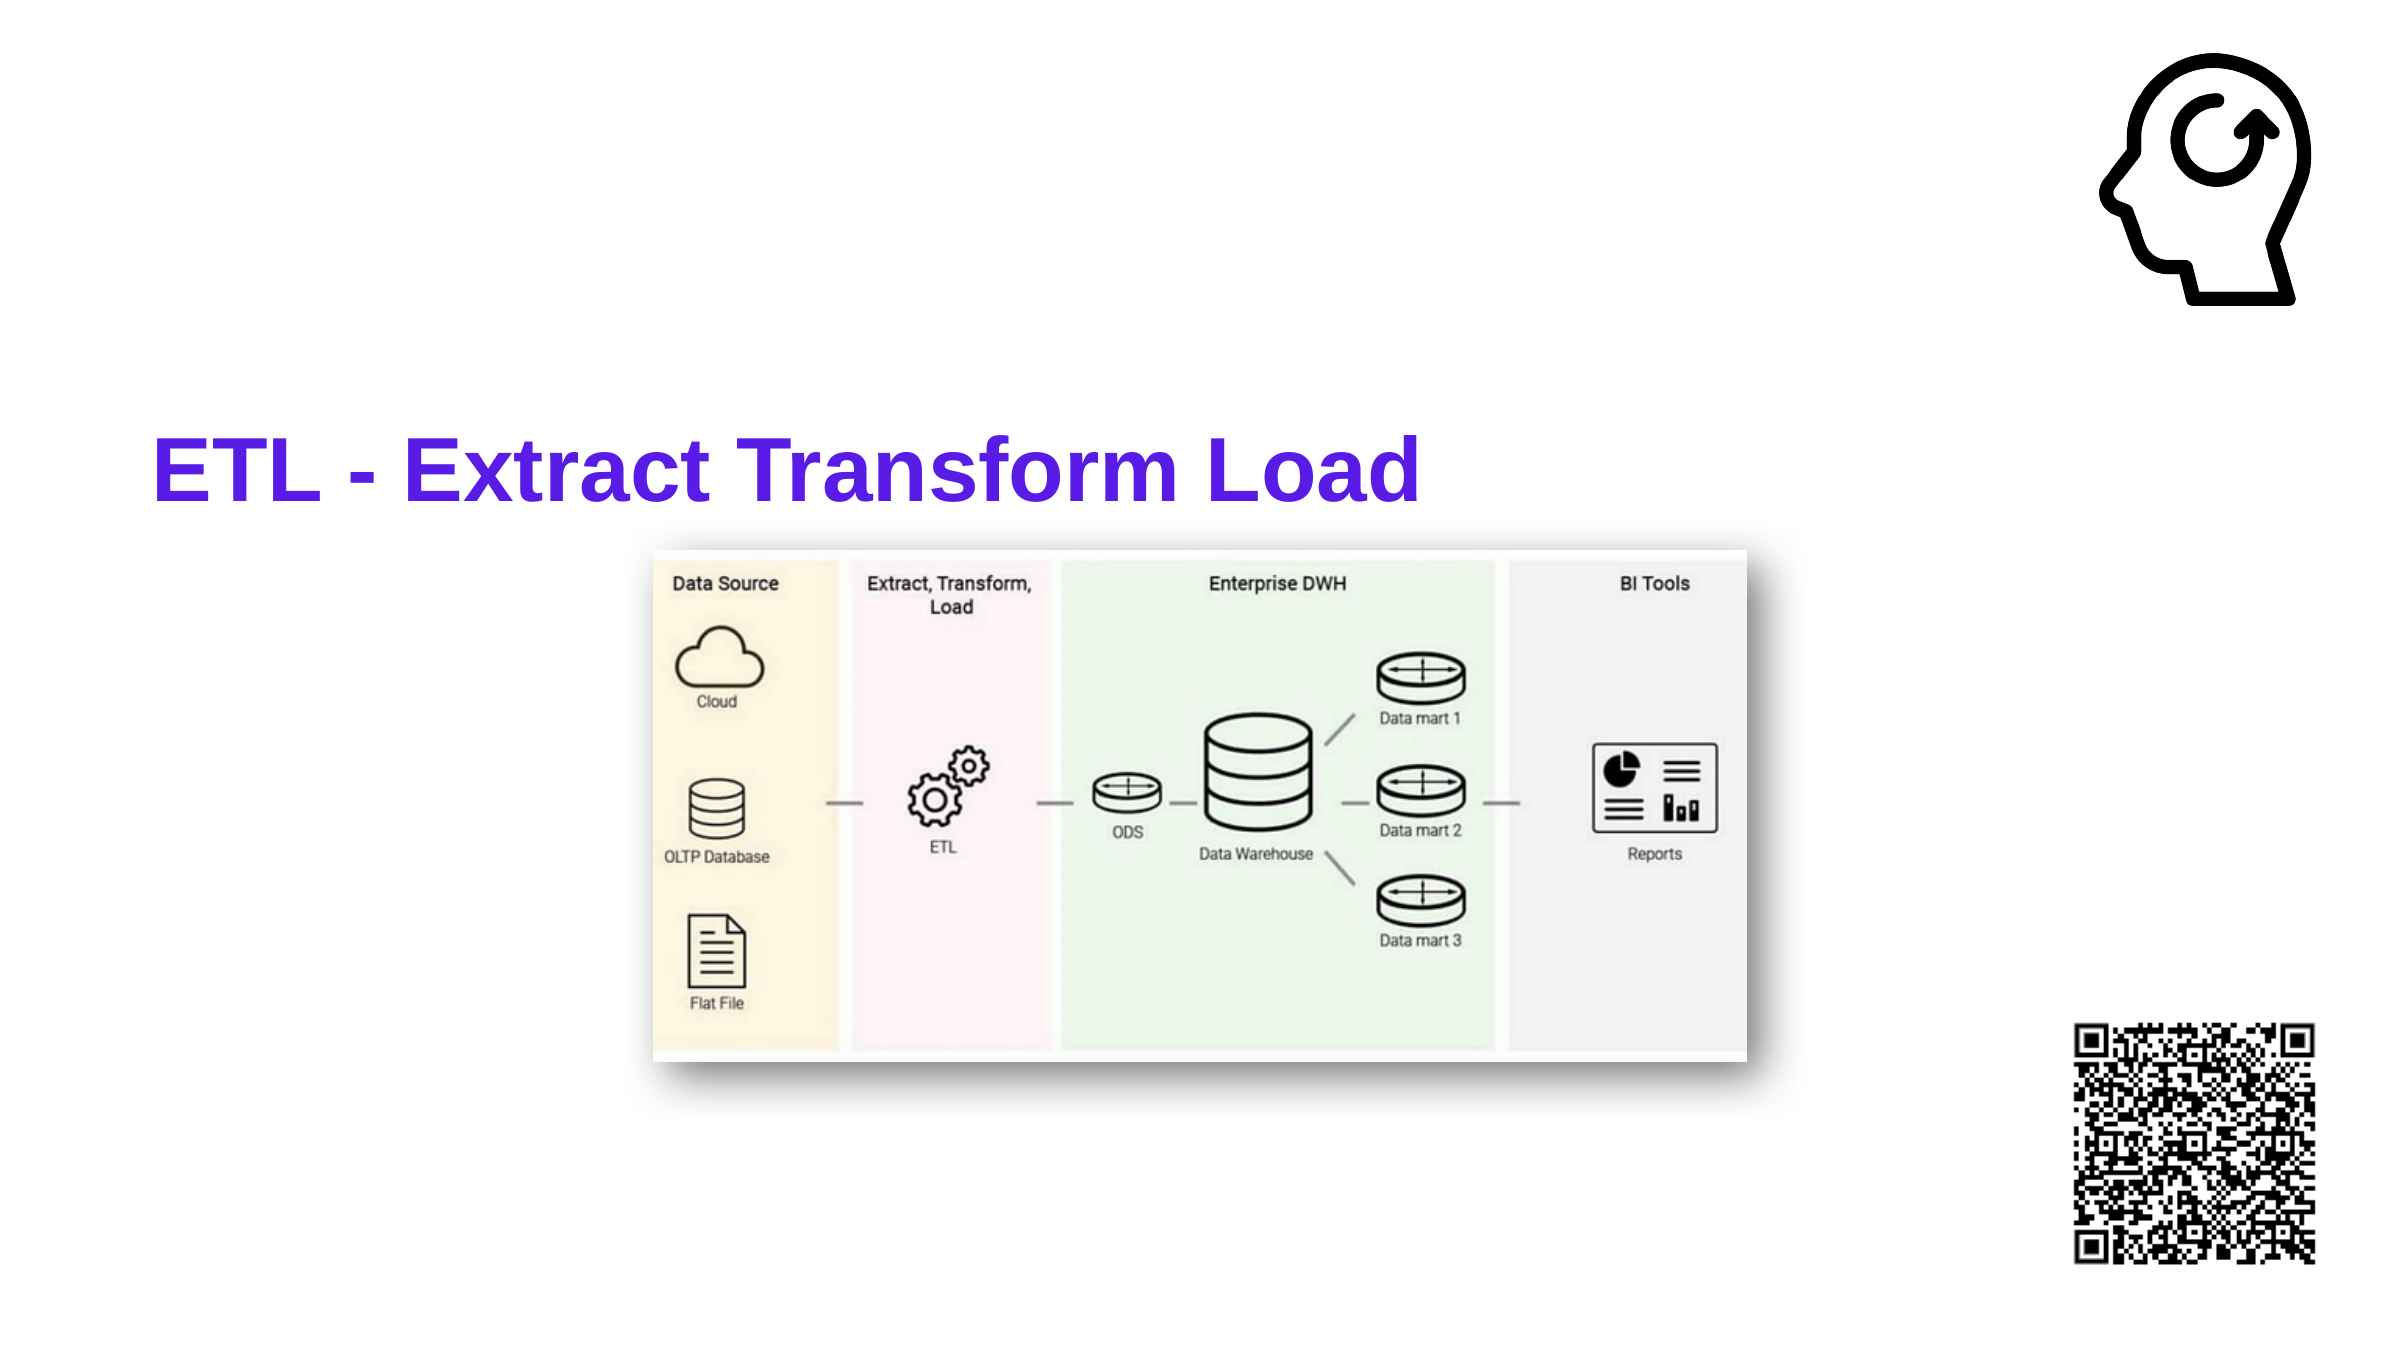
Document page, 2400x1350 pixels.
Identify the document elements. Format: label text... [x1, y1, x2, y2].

text_box ETL - Extract Transform Load [136, 371, 1839, 491]
picture [2067, 1008, 2331, 1282]
picture [2078, 53, 2331, 306]
picture [652, 550, 1748, 1062]
